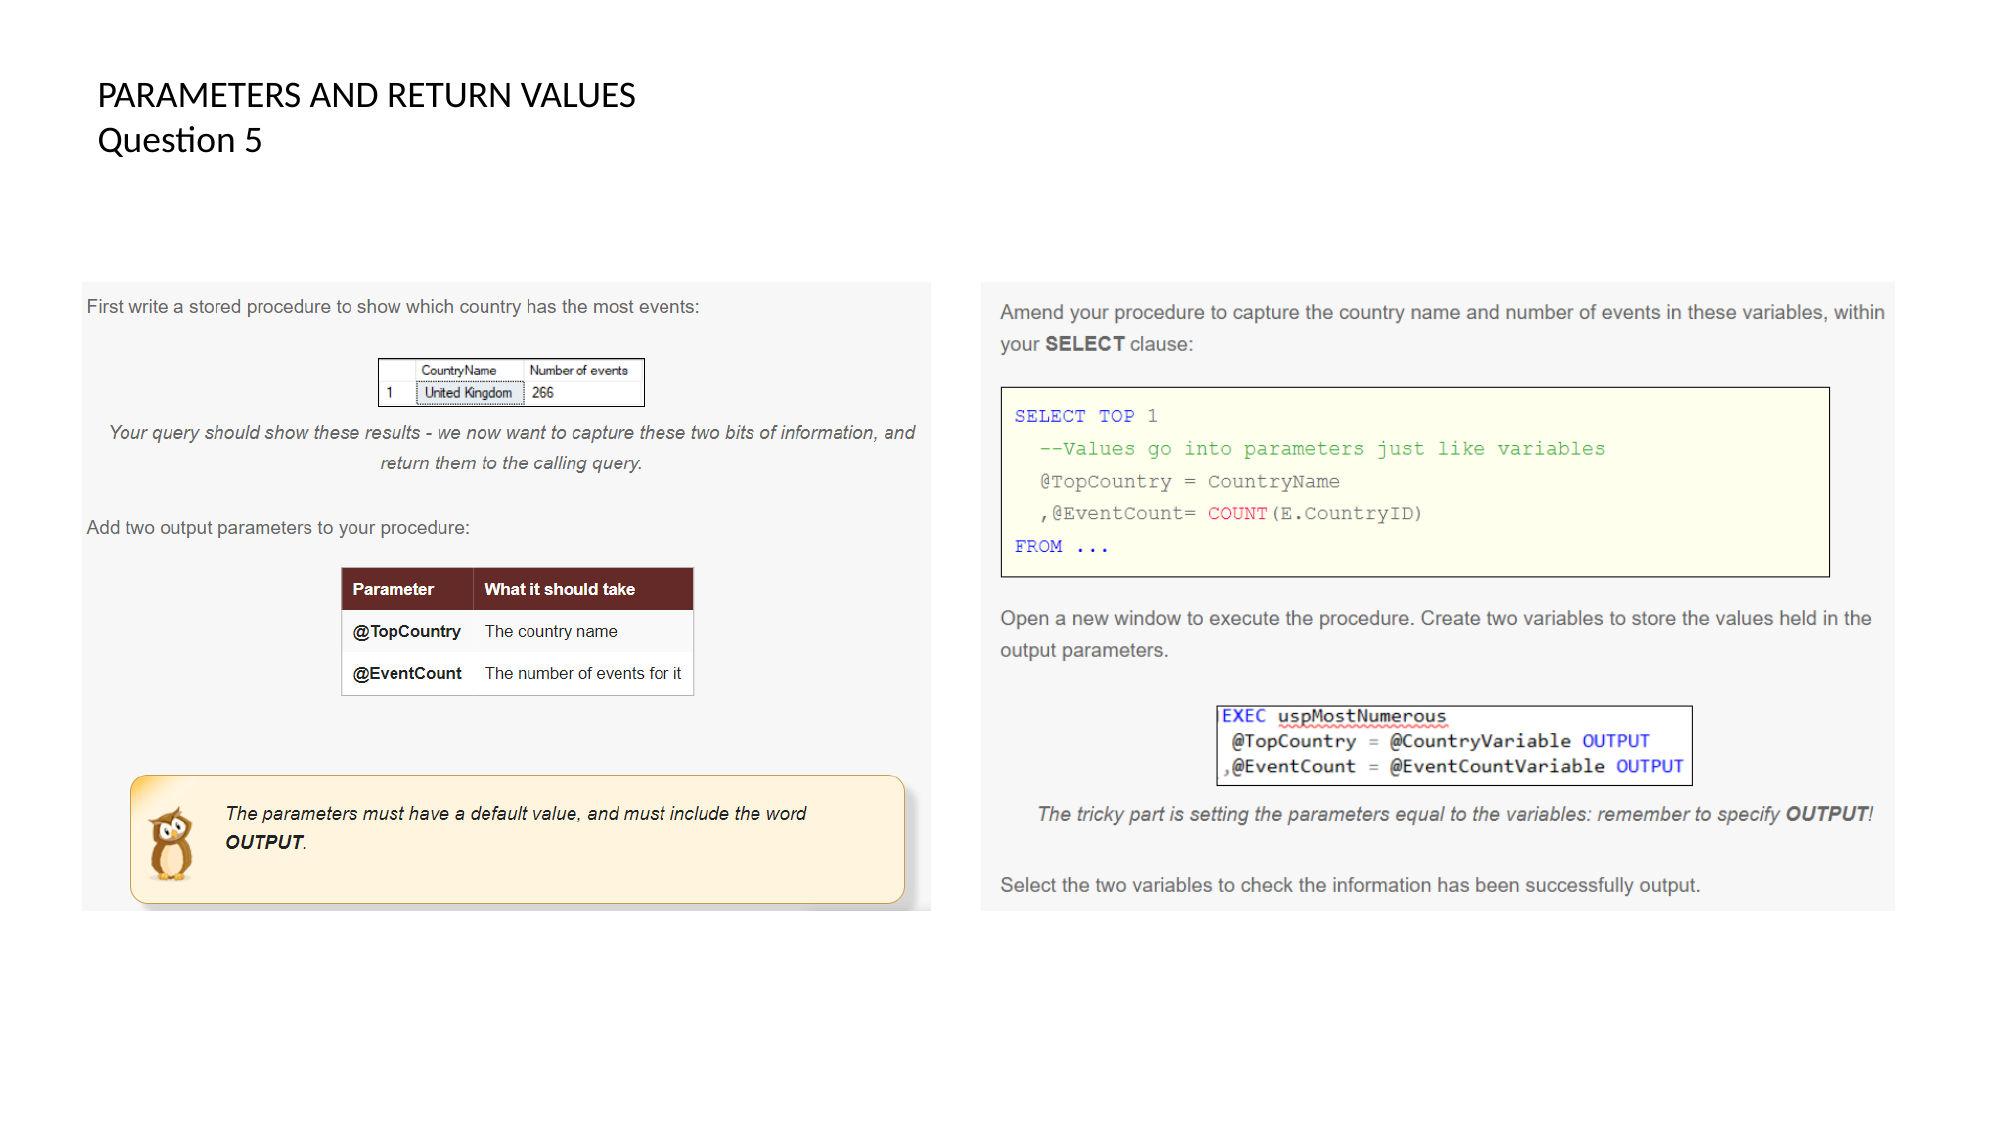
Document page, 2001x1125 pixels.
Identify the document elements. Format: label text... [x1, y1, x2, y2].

picture [981, 282, 1895, 911]
text_box PARAMETERS AND RETURN VALUES Question 5 [82, 62, 1083, 168]
picture [82, 282, 931, 911]
